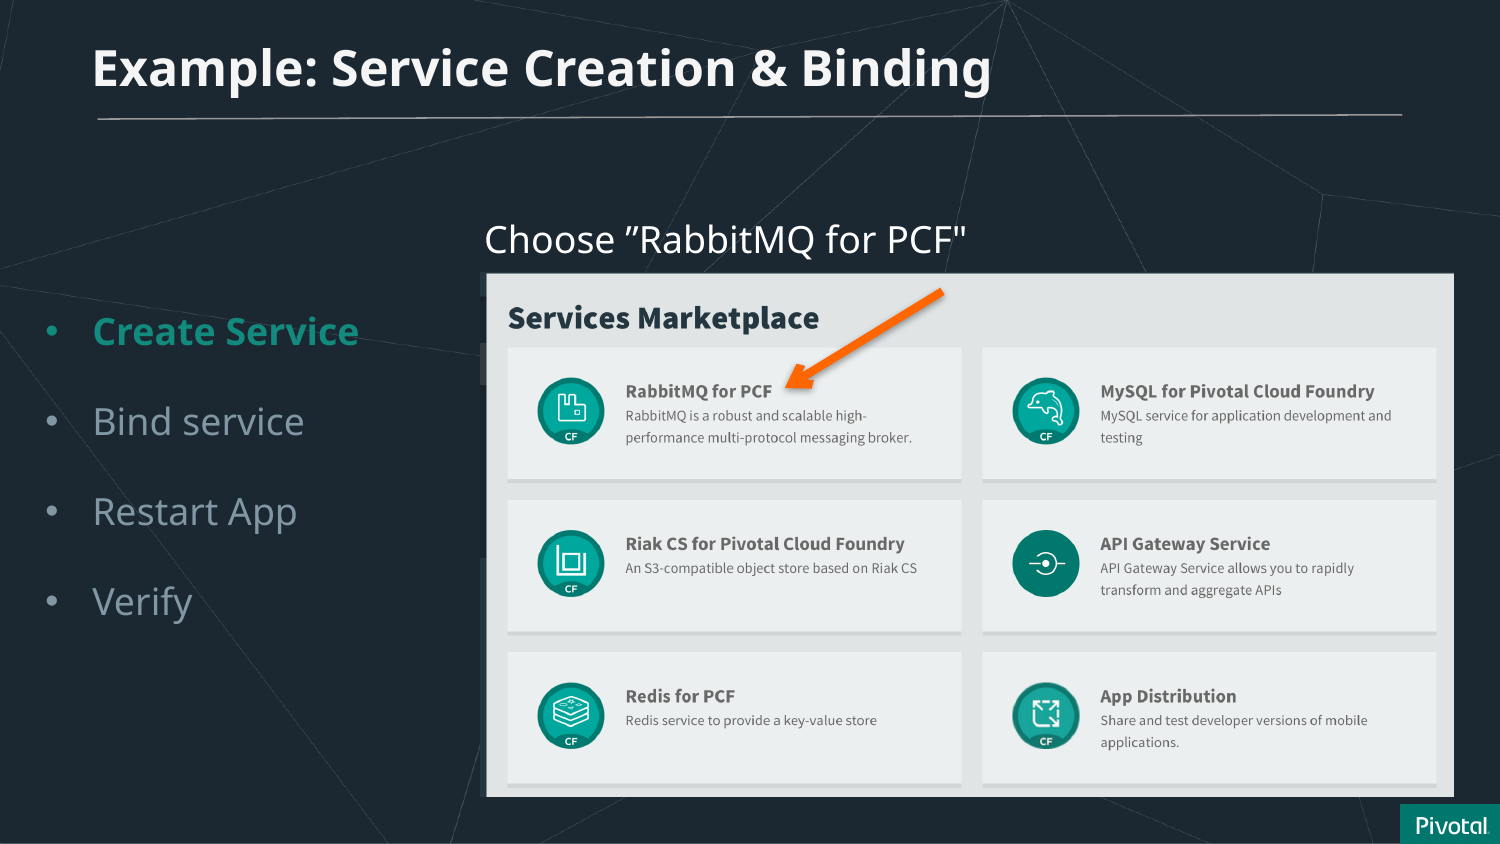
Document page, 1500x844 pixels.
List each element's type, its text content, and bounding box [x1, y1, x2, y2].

text_box Create Service Bind service Restart App Verify [30, 300, 461, 676]
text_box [784, 290, 943, 389]
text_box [97, 114, 1403, 120]
picture [0, 0, 1500, 844]
title Example: Service Creation & Binding [76, 18, 1083, 115]
text_box Choose ”RabbitMQ for PCF" [469, 208, 983, 269]
